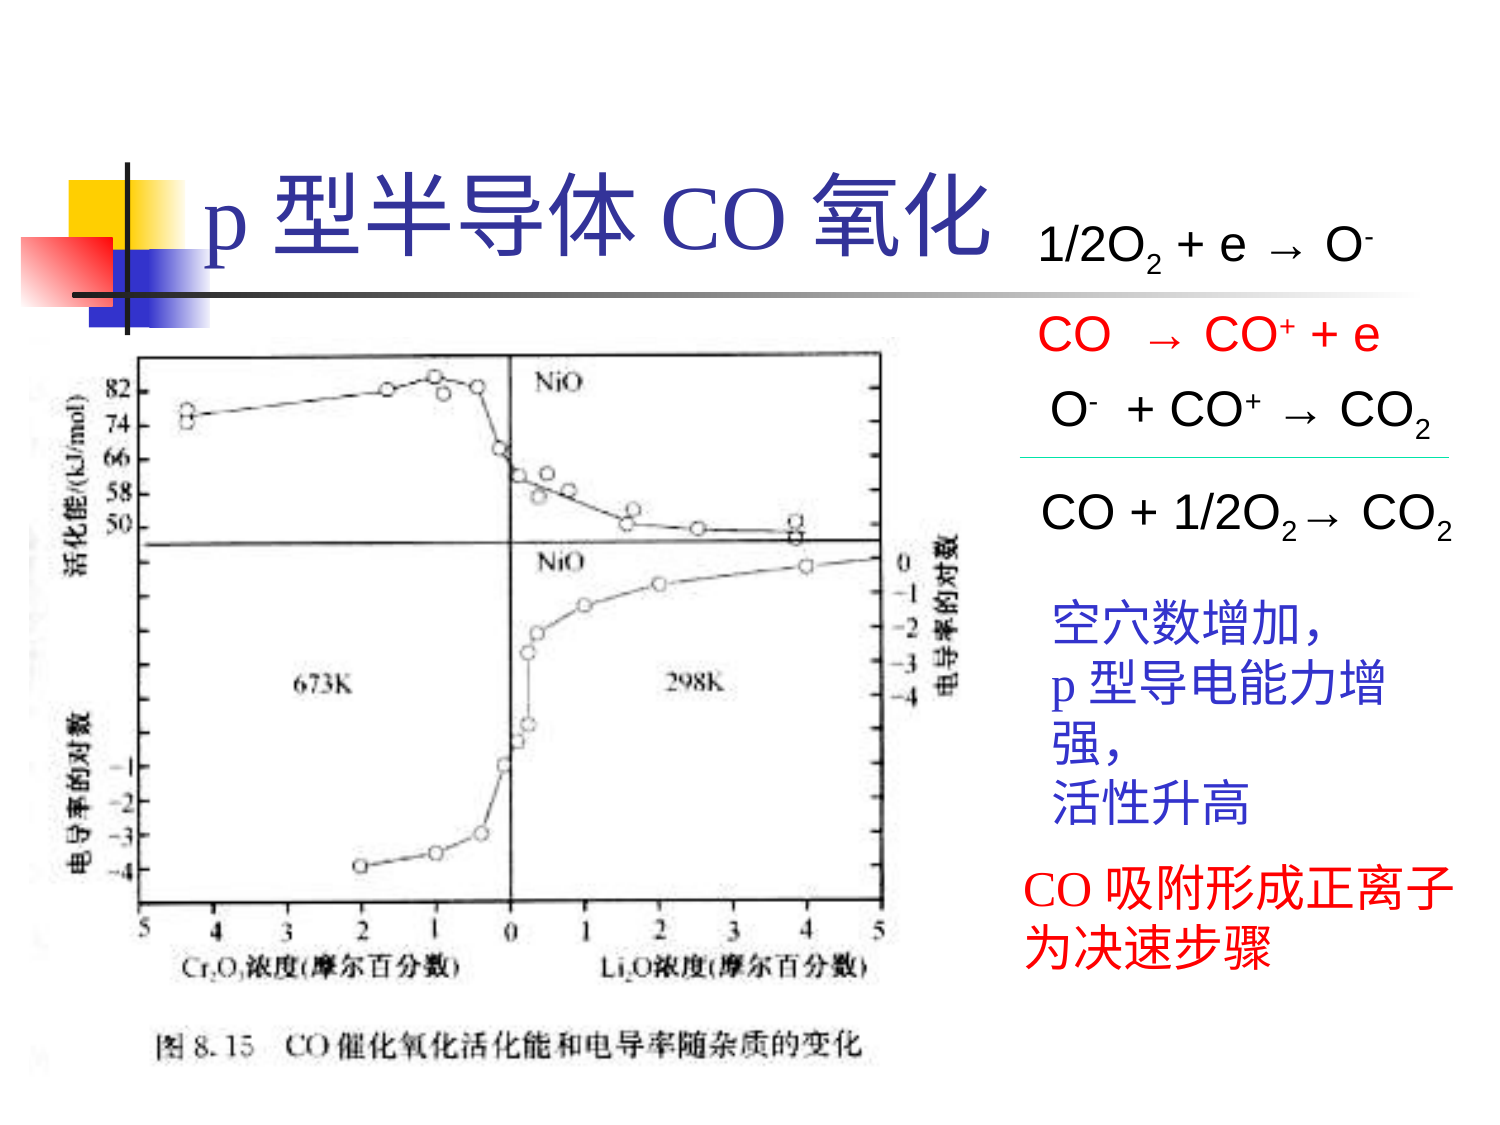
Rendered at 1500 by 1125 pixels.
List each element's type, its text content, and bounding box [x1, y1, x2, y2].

title p型半导体CO氧化 [188, 35, 1468, 275]
text_box CO + 1/2O2→ CO2 [1025, 471, 1468, 555]
text_box 1/2O2 + e → O- [1022, 204, 1390, 288]
text_box O- + CO+ → CO2 [1034, 369, 1446, 453]
text_box CO吸附形成正离子 为决速步骤 [1009, 849, 1470, 985]
text_box CO → CO+ + e [1022, 293, 1397, 369]
text_box 空穴数增加， p型导电能力增强， 活性升高 [1036, 584, 1445, 839]
picture [29, 337, 999, 1087]
